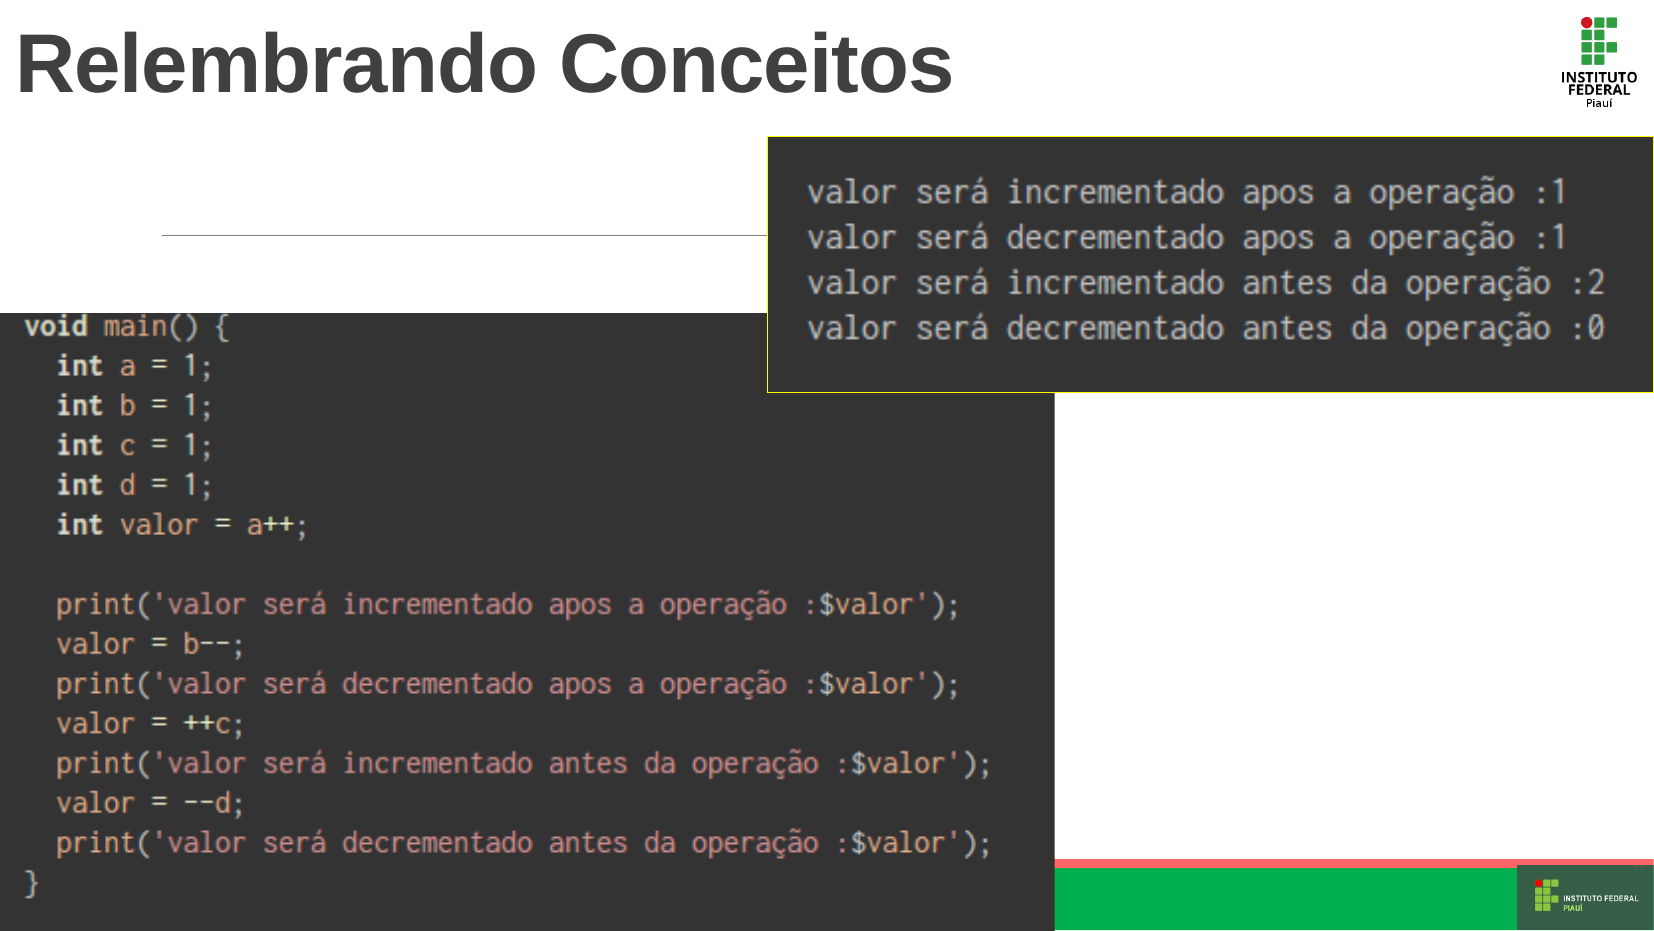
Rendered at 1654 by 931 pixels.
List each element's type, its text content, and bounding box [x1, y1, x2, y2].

picture [1517, 865, 1654, 930]
title Relembrando Conceitos [0, 4, 980, 117]
picture [1544, 15, 1654, 109]
picture [0, 136, 1654, 931]
